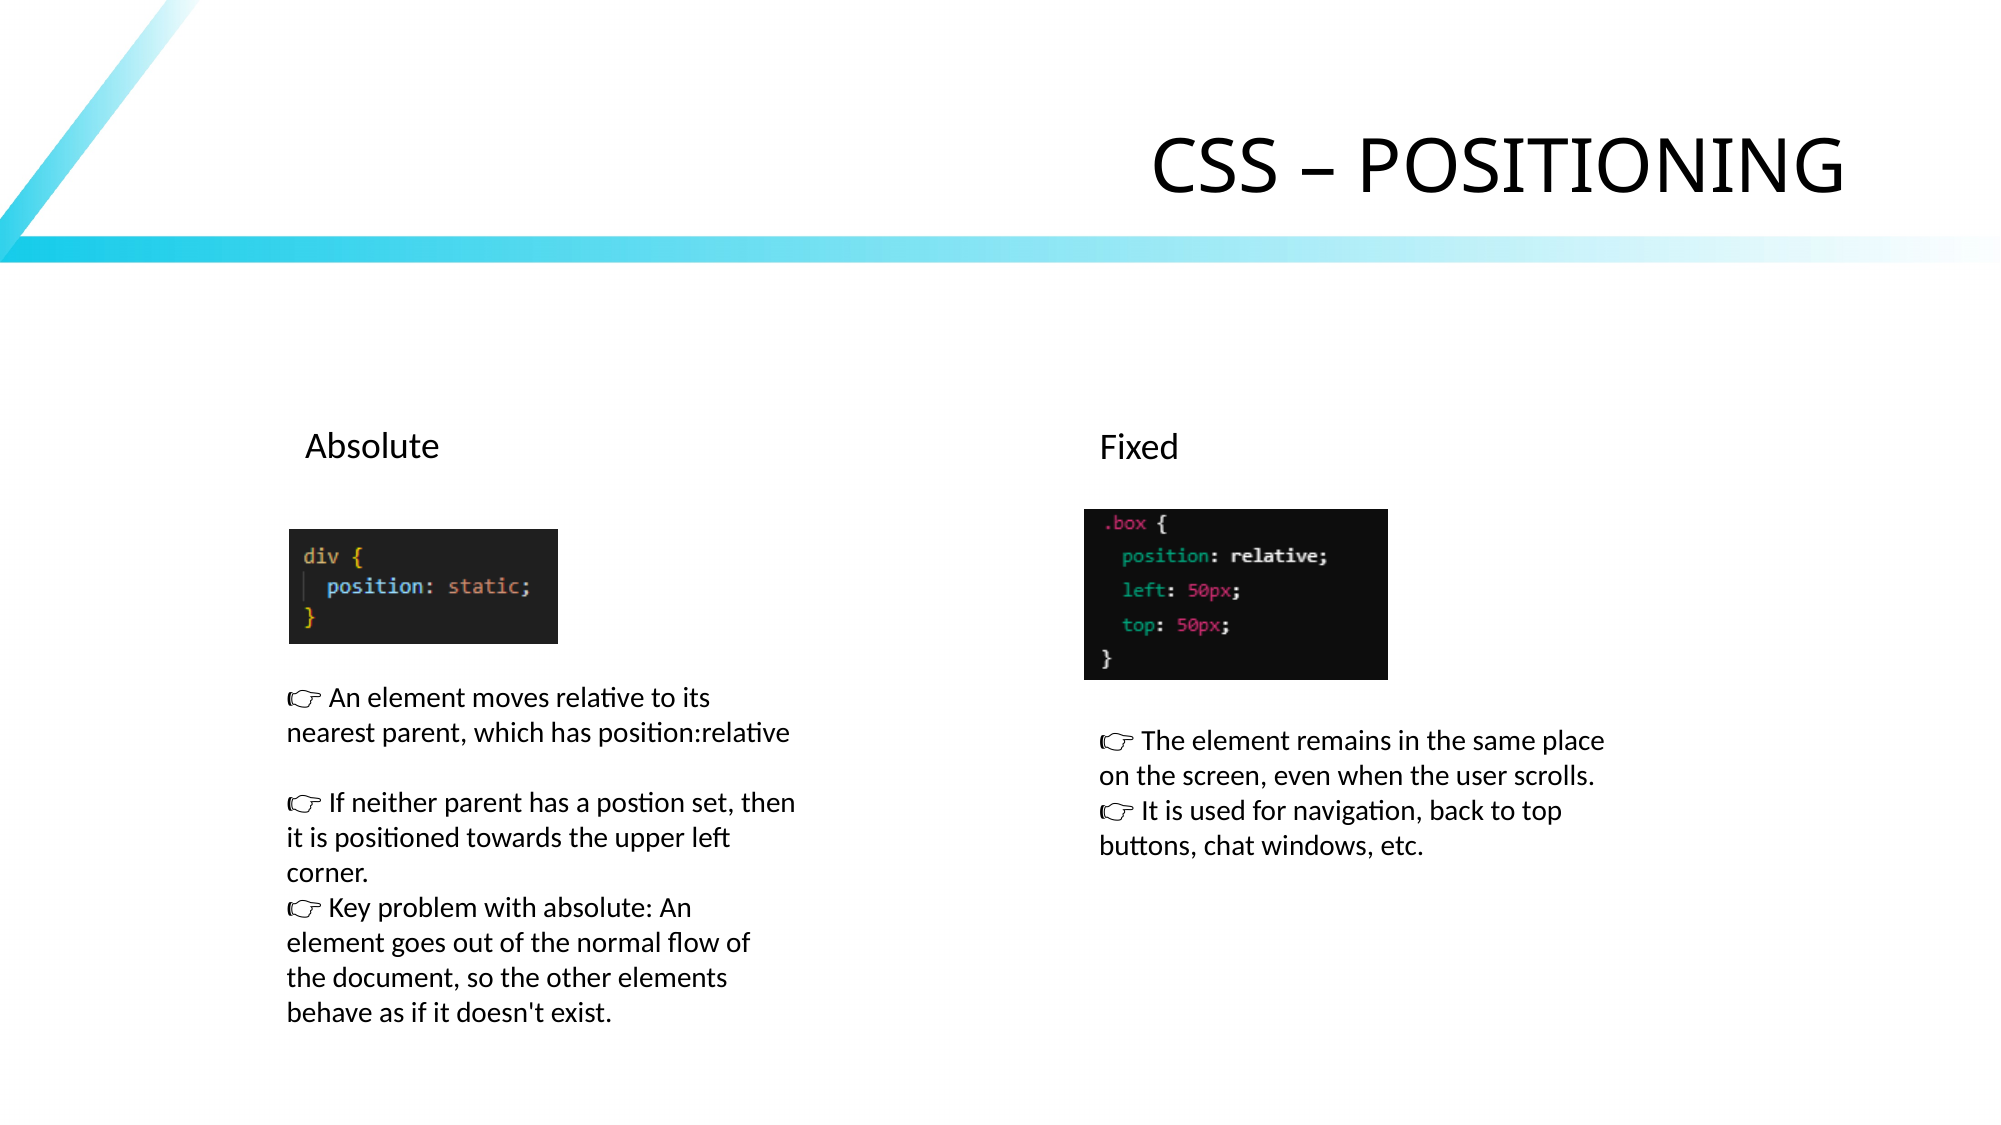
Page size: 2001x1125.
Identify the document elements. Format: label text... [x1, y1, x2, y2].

picture [0, 0, 2000, 1125]
text_box Absolute [290, 413, 455, 474]
title CSS – POSITIONING [137, 59, 1863, 278]
text_box 👉 The element remains in the same place on the screen, even when the user scrolls. 👉 It is used for navigation, back to top buttons, chat windows, etc. [1084, 713, 1624, 869]
text_box 👉 An element moves relative to its nearest parent, which has position:relative 👉 If neither parent has a postion set, then it is positioned towards the upper left corner. 👉 Key problem with absolute: An element goes out of the normal flow of the document, so the other elements behave as if it doesn't exist. [271, 670, 812, 1036]
text_box Fixed [1085, 414, 1195, 475]
